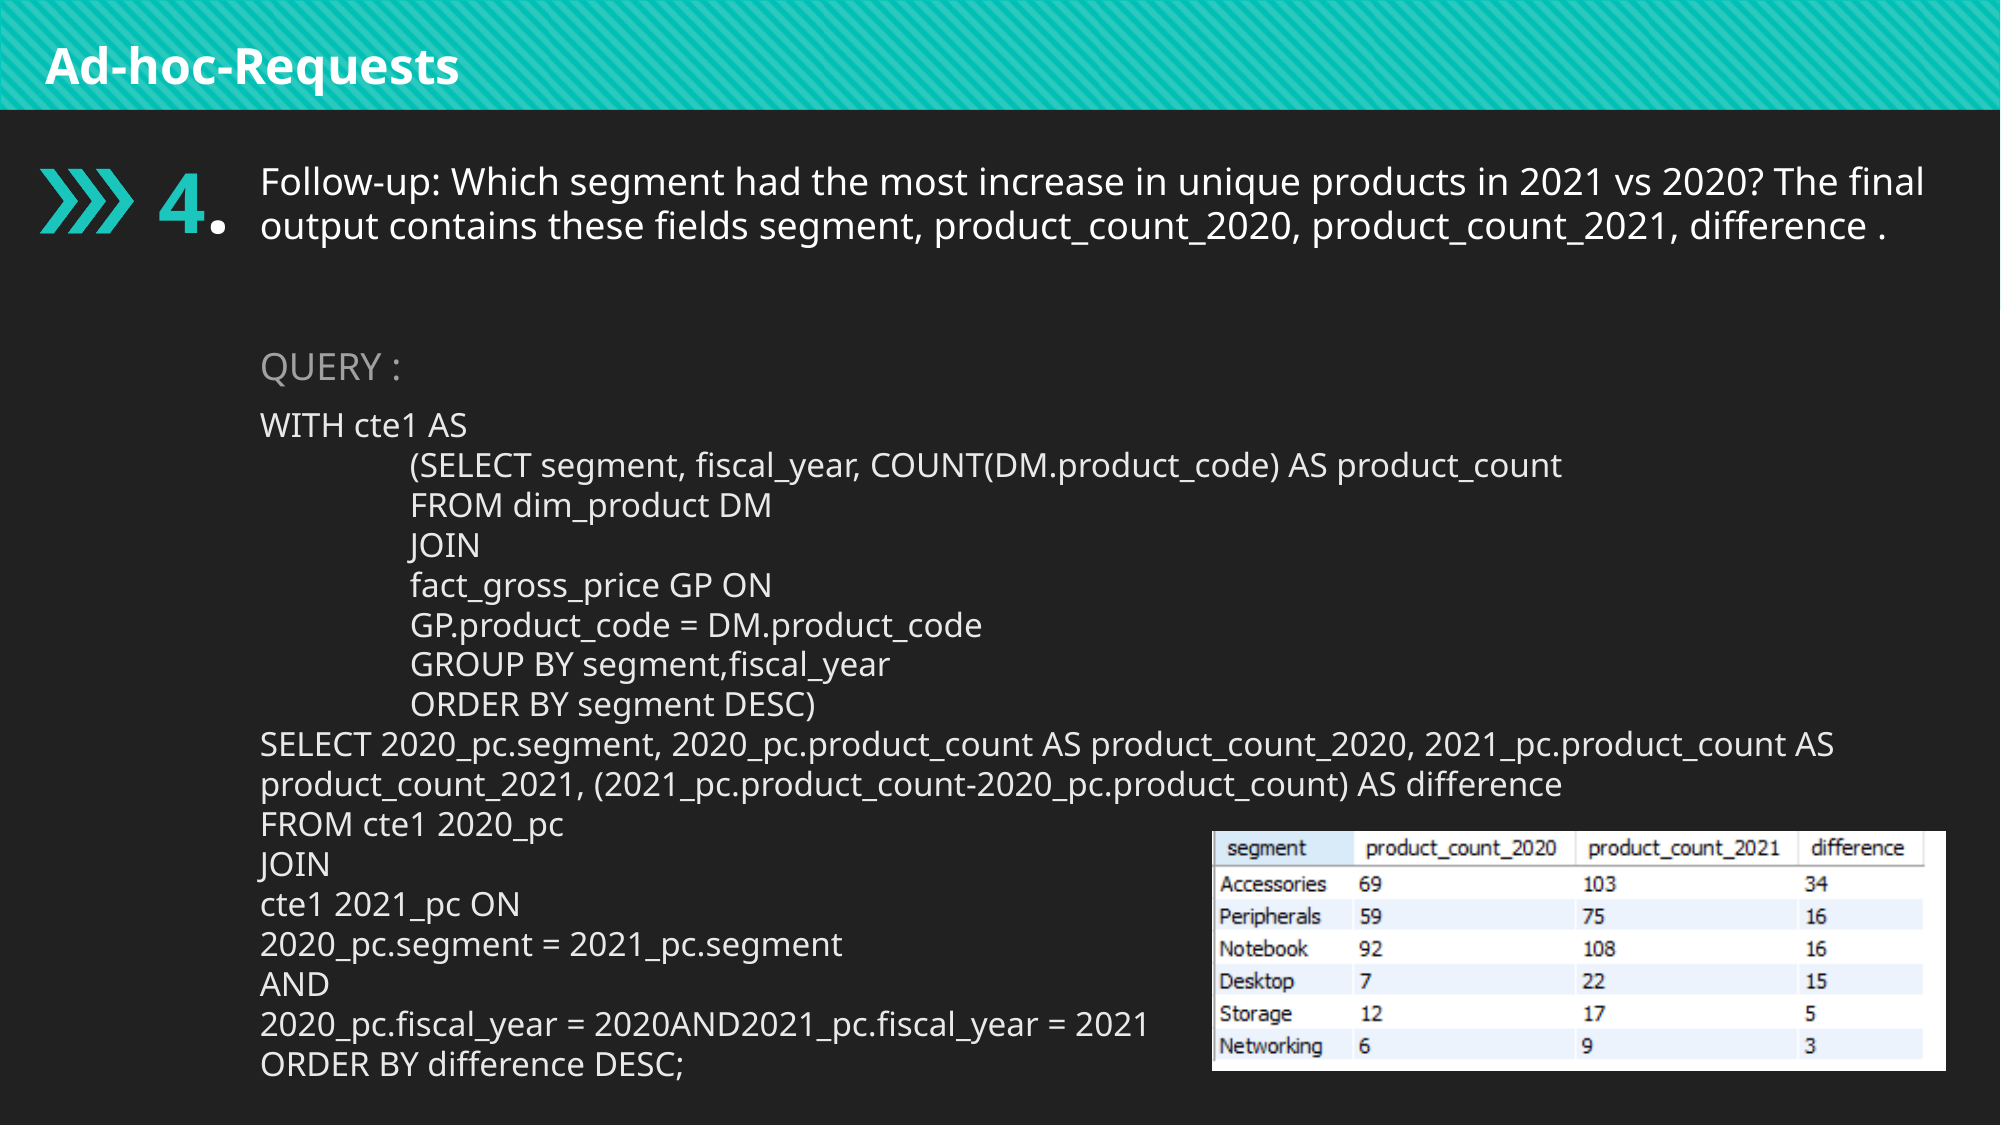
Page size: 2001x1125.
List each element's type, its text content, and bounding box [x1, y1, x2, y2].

picture [30, 145, 142, 257]
text_box Ad-hoc-Requests [30, 26, 1970, 102]
text_box WITH cte1 AS (SELECT segment, fiscal_year, COUNT(DM.product_code) AS product_count FROM dim_product DM JOIN fact_gross_price GP ON GP.product_code = DM.product_code GROUP BY segment,fiscal_year ORDER BY segment DESC) SELECT 2020_pc.segment, 2020_pc.product_count AS product_count_2020, 2021_pc.product_count AS product_count_2021, (2021_pc.product_count-2020_pc.product_count) AS difference FROM cte1 2020_pc JOIN cte1 2021_pc ON 2020_pc.segment = 2021_pc.segment AND 2020_pc.fiscal_year = 2020AND2021_pc.fiscal_year = 2021 ORDER BY difference DESC; [245, 396, 1946, 1091]
text_box Follow-up: Which segment had the most increase in unique products in 2021 vs 2020? The final output contains these fields segment, product_count_2020, product_count_2021, difference . [246, 150, 1946, 255]
text_box QUERY : [245, 335, 457, 395]
text_box [0, 109, 2000, 404]
text_box 4. [144, 142, 246, 258]
picture [1212, 830, 1946, 1071]
